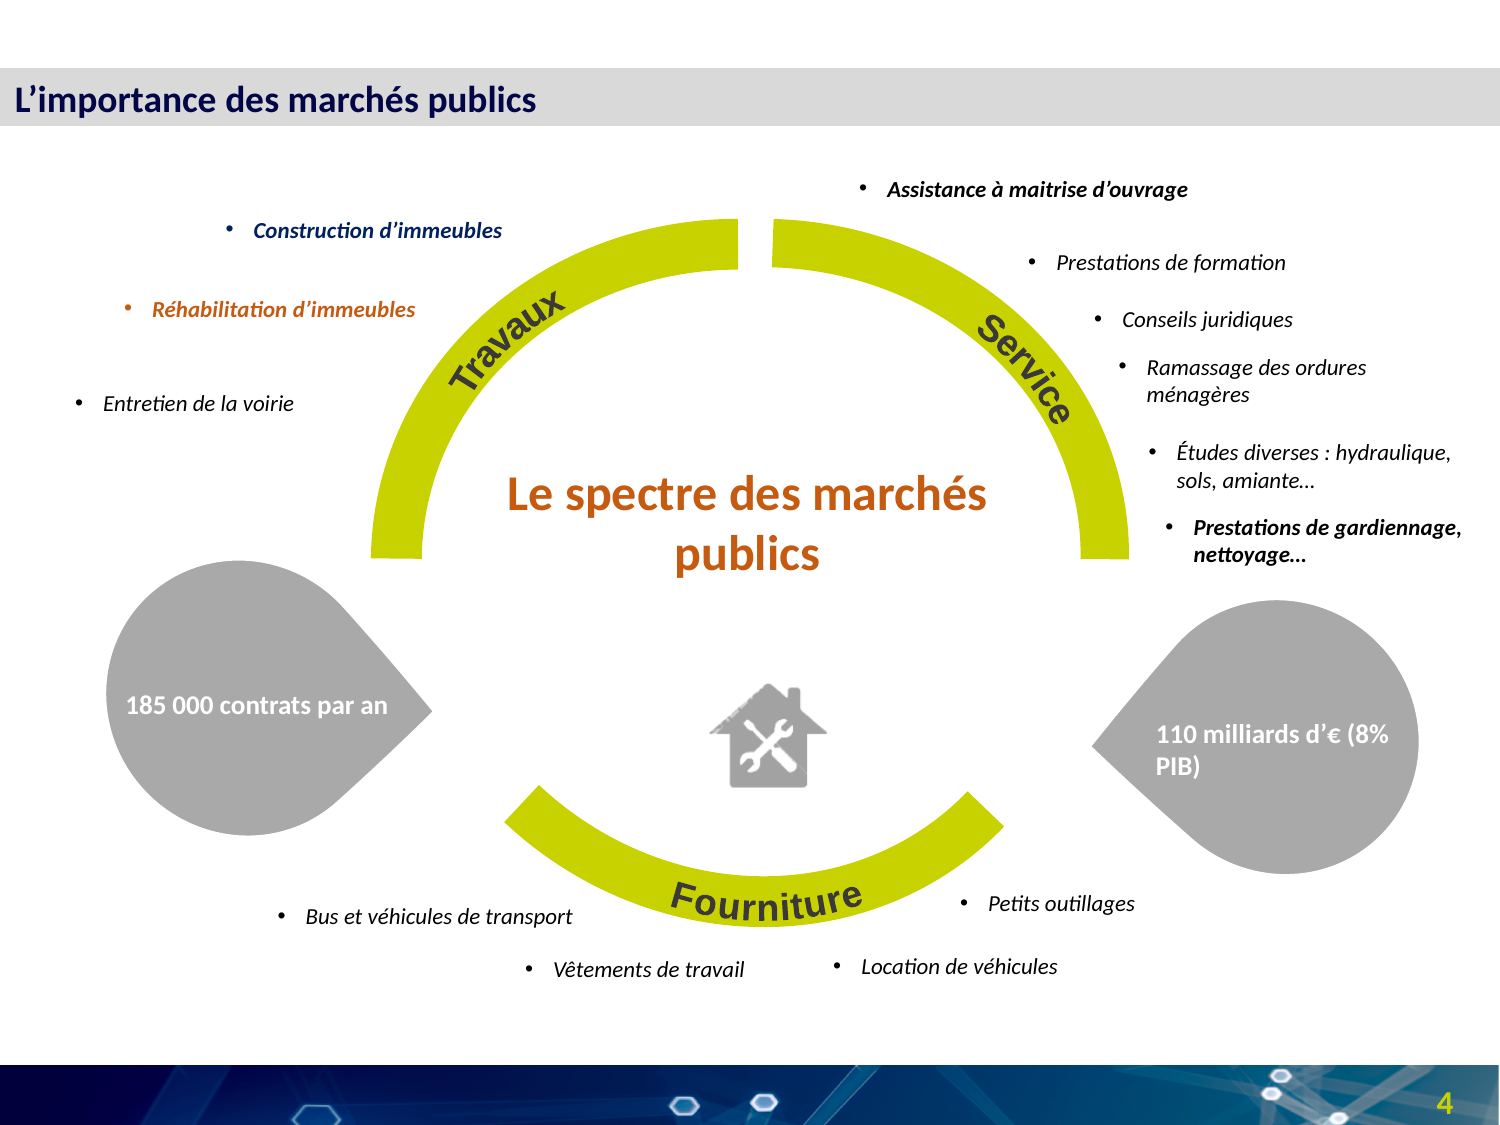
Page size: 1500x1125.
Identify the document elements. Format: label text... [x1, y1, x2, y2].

text_box 110 milliards d’€ (8% PIB) [1141, 708, 1439, 789]
text_box Construction d’immeubles [210, 204, 595, 250]
text_box Assistance à maitrise d’ouvrage [844, 166, 1270, 210]
text_box [1128, 598, 1417, 877]
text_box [371, 219, 1128, 914]
text_box Prestations de gardiennage, nettoyage… [1150, 505, 1488, 575]
text_box Conseils juridiques [1128, 297, 1458, 340]
text_box Vêtements de travail [510, 947, 853, 990]
slide_number 4 [1130, 1071, 1469, 1125]
picture [1364, 1065, 1392, 1071]
text_box Bus et véhicules de transport [262, 894, 606, 937]
picture [1273, 1065, 1336, 1071]
text_box Location de véhicules [818, 944, 1241, 987]
text_box Entretien de la voirie [60, 381, 371, 424]
text_box Études diverses : hydraulique, sols, amiante… [1133, 430, 1471, 501]
text_box L’importance des marchés publics [0, 68, 1500, 126]
text_box Réhabilitation d’immeubles [109, 286, 371, 330]
text_box Petits outillages [945, 881, 1300, 924]
text_box [104, 558, 371, 838]
picture [700, 663, 835, 806]
picture [1400, 1065, 1499, 1125]
picture [0, 1065, 1130, 1125]
text_box Prestations de formation [1128, 240, 1356, 283]
text_box 185 000 contrats par an [110, 680, 371, 728]
text_box Ramassage des ordures ménagères [1128, 344, 1441, 415]
